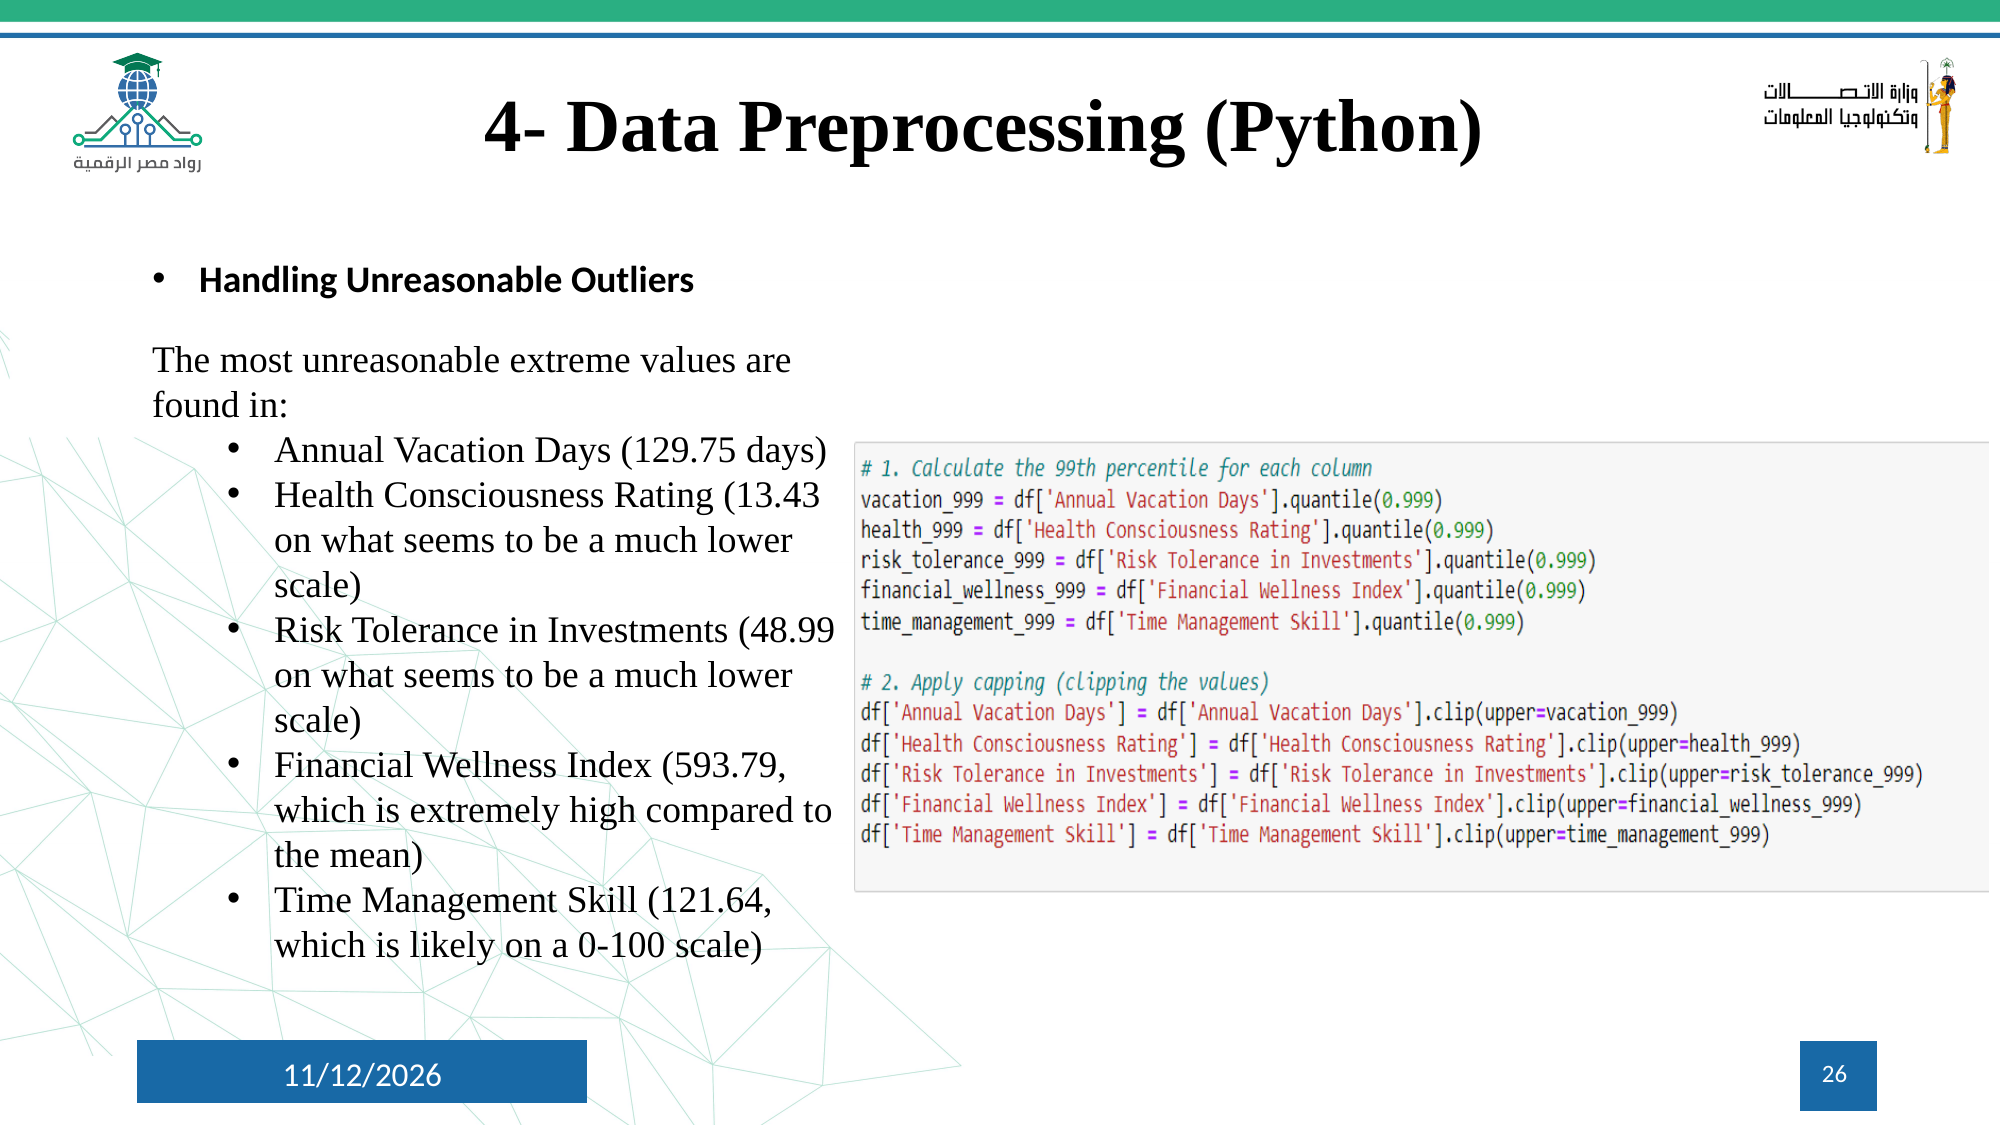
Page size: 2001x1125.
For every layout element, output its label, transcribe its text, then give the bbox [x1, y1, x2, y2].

picture [0, 0, 2000, 1125]
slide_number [137, 1042, 588, 1103]
text_box The most unreasonable extreme values are found in: Annual Vacation Days (129.75 days) Health Consciousness Rating (13.43 on what seems to be a much lower scale) Risk Tolerance in Investments (48.99 on what seems to be a much lower scale) Financial Wellness Index (593.79, which is extremely high compared to the mean) Time Management Skill (121.64, which is likely on a 0-100 scale) [137, 327, 854, 973]
slide_number 26 [1412, 1042, 1863, 1103]
title 4- Data Preprocessing (Python) [464, 90, 1505, 238]
text_box Handling Unreasonable Outliers [137, 247, 1138, 308]
